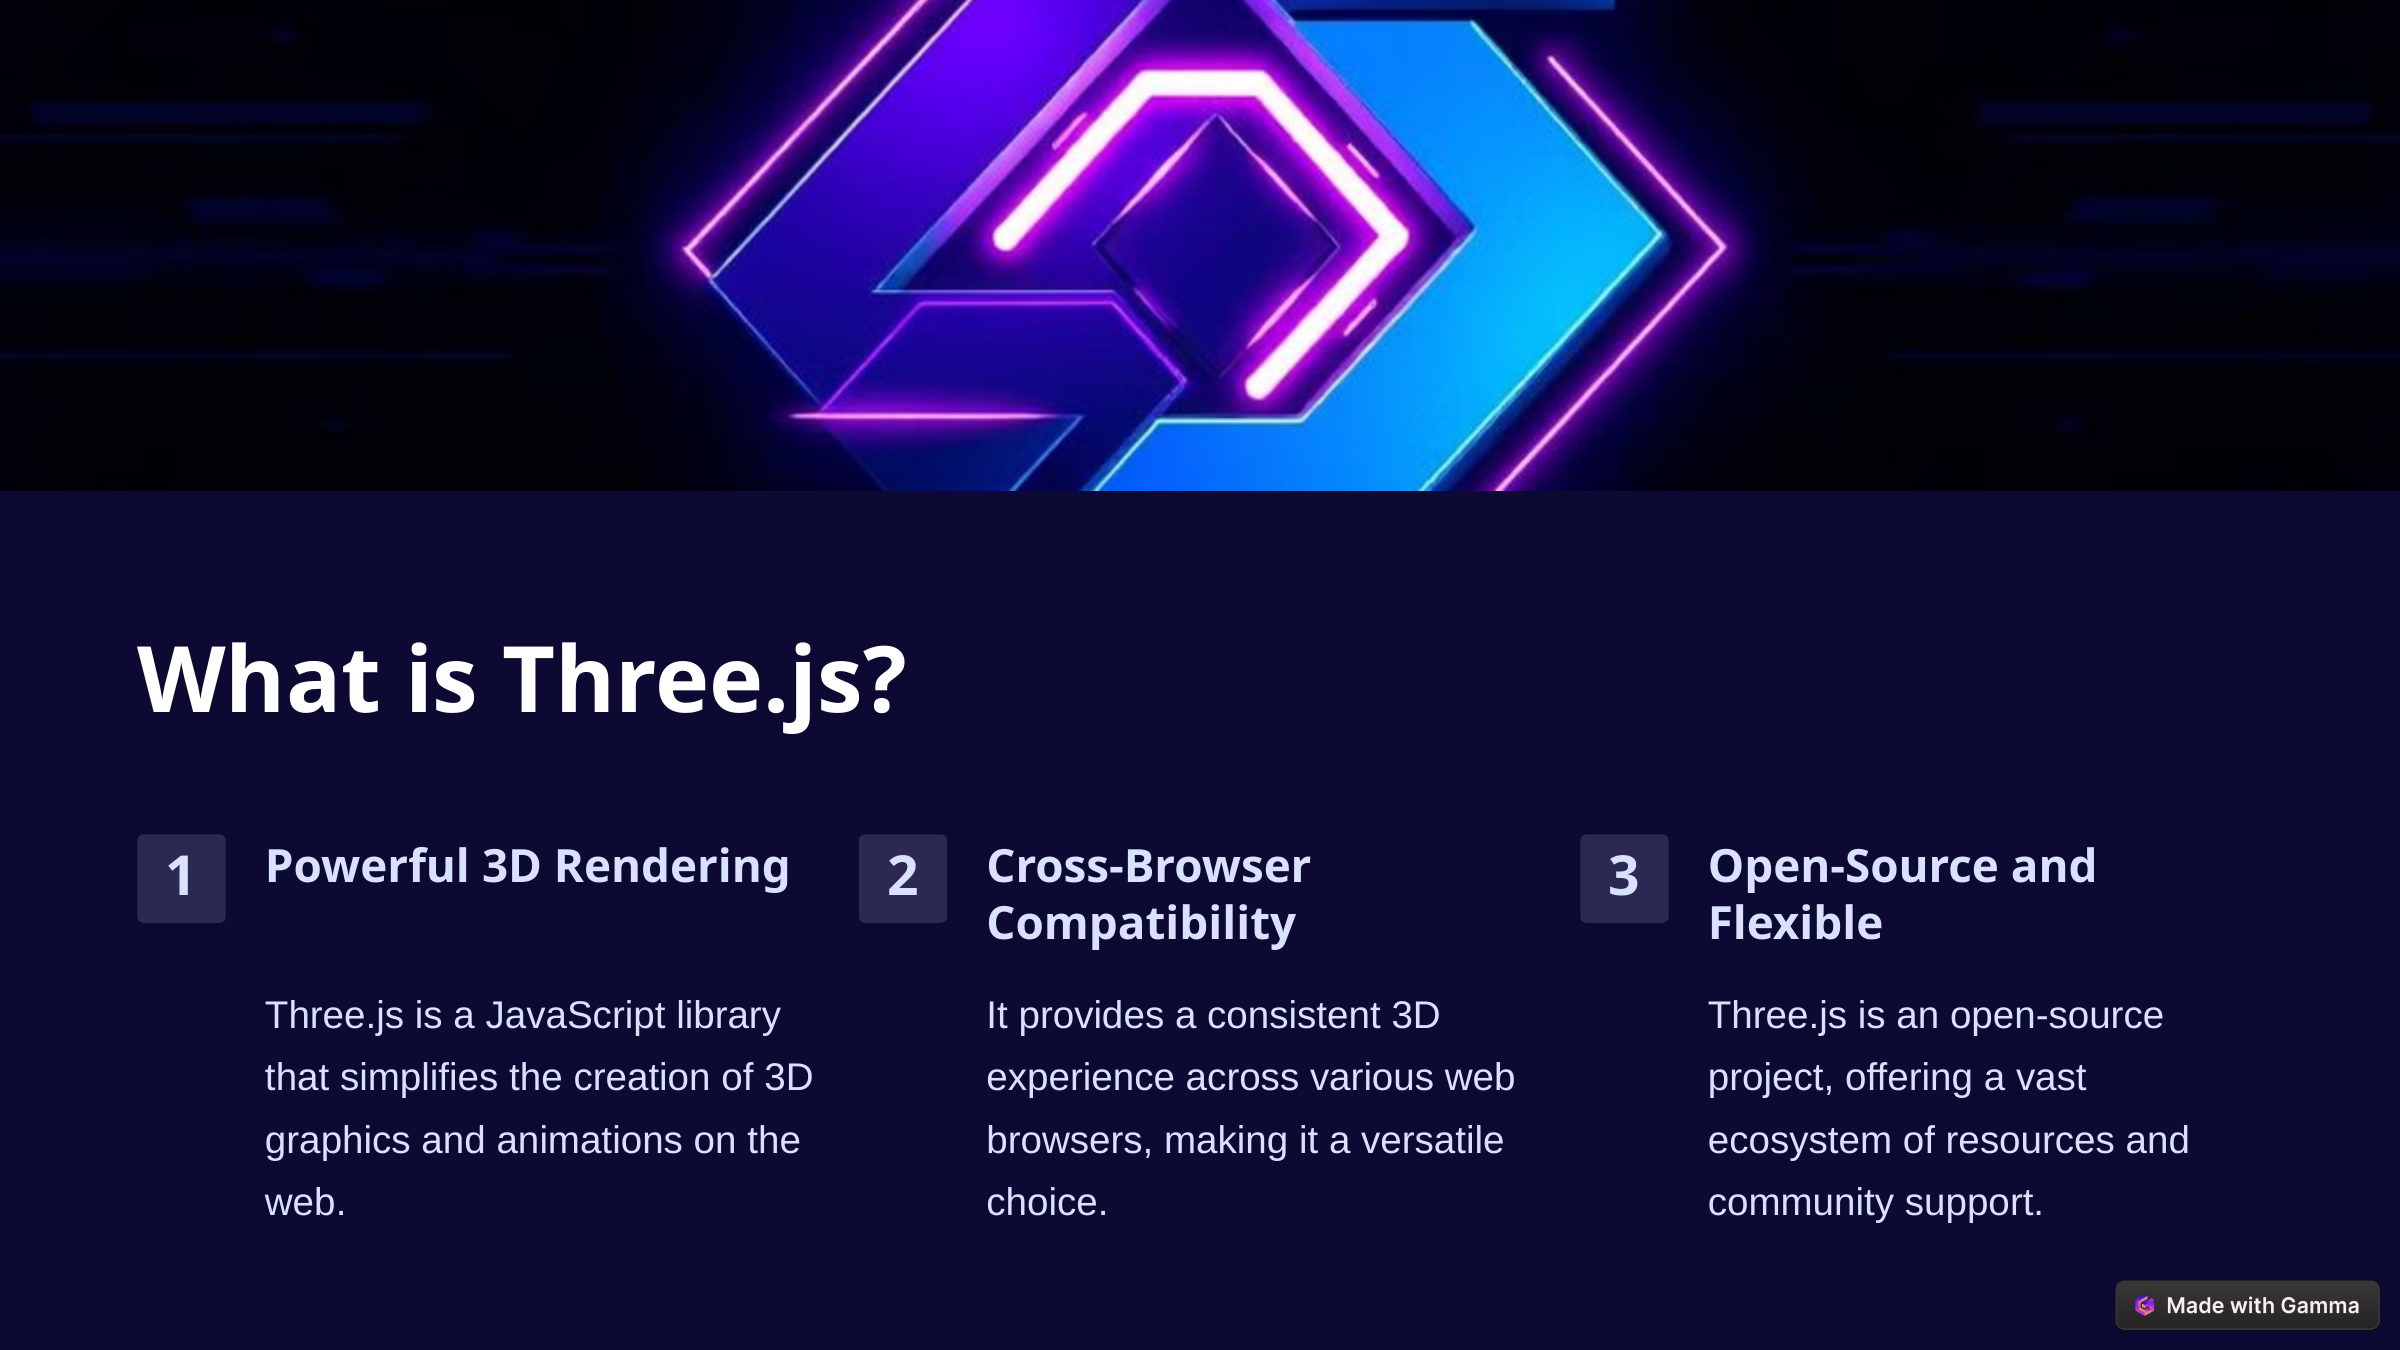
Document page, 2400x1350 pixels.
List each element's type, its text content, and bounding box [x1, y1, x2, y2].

picture [0, 0, 2400, 491]
text_box 2 [885, 850, 921, 907]
text_box Three.js is an open-source project, offering a vast ecosystem of resources and community support. [1707, 973, 2263, 1225]
text_box What is Three.js? [137, 615, 1062, 732]
text_box 3 [1606, 850, 1643, 907]
text_box [858, 834, 948, 923]
picture [2106, 1271, 2389, 1339]
text_box Cross-Browser Compatibility [986, 834, 1541, 950]
text_box [137, 834, 226, 923]
text_box Powerful 3D Rendering [265, 834, 820, 950]
text_box Open-Source and Flexible [1707, 834, 2263, 950]
text_box [1580, 834, 1669, 923]
text_box Three.js is a JavaScript library that simplifies the creation of 3D graphics and animations on the web. [265, 973, 820, 1225]
text_box 1 [170, 850, 193, 907]
text_box It provides a consistent 3D experience across various web browsers, making it a versatile choice. [986, 973, 1541, 1225]
